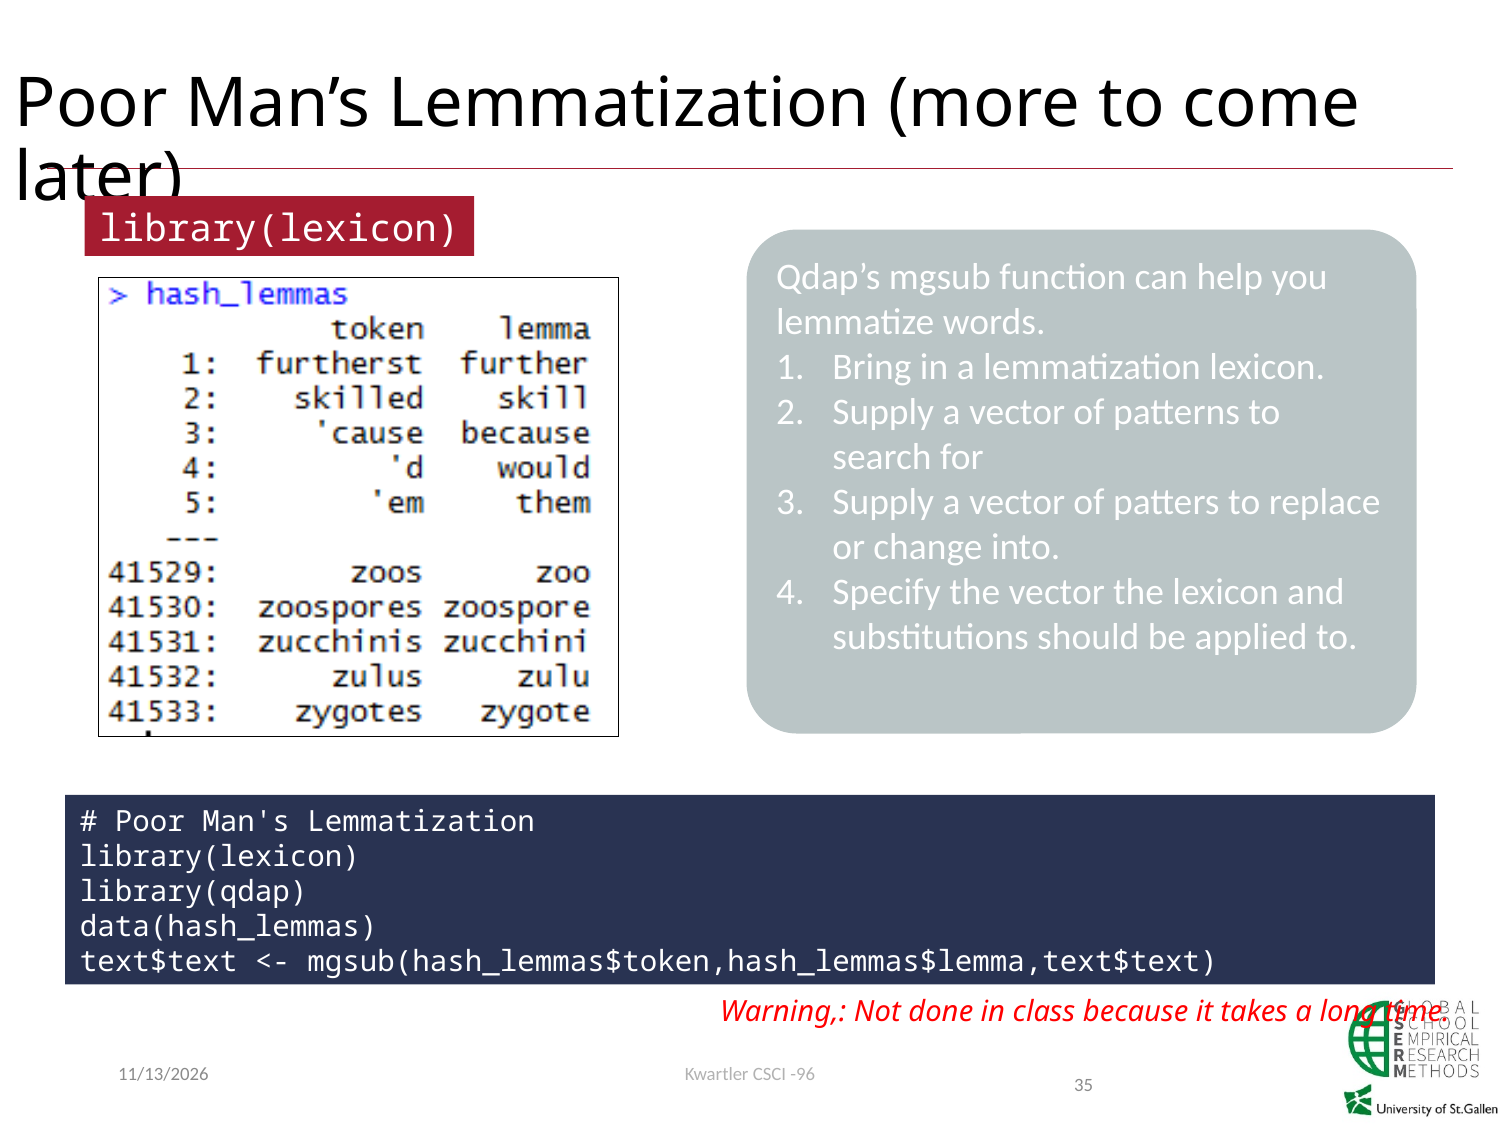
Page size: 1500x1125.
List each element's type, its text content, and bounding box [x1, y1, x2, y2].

slide_number 35 [1059, 1042, 1200, 1103]
footer Kwartler CSCI -96 [496, 1042, 1004, 1103]
text_box Warning,: Not done in class because it takes a long time. [705, 985, 1479, 1035]
text_box # Poor Man's Lemmatization library(lexicon) library(qdap) data(hash_lemmas) text$text <- mgsub(hash_lemmas$token,hash_lemmas$lemma,text$text) [65, 794, 1435, 985]
title Poor Man’s Lemmatization (more to come later) [0, 59, 1397, 157]
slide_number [103, 1042, 441, 1103]
text_box Qdap’s mgsub function can help you lemmatize words. Bring in a lemmatization lexicon. Supply a vector of patterns to search for Supply a vector of patters to replace or change into. Specify the vector the lexicon and substitutions should be applied to. [746, 229, 1417, 734]
picture [1342, 992, 1500, 1125]
picture [98, 277, 619, 736]
text_box library(lexicon) [84, 196, 475, 256]
